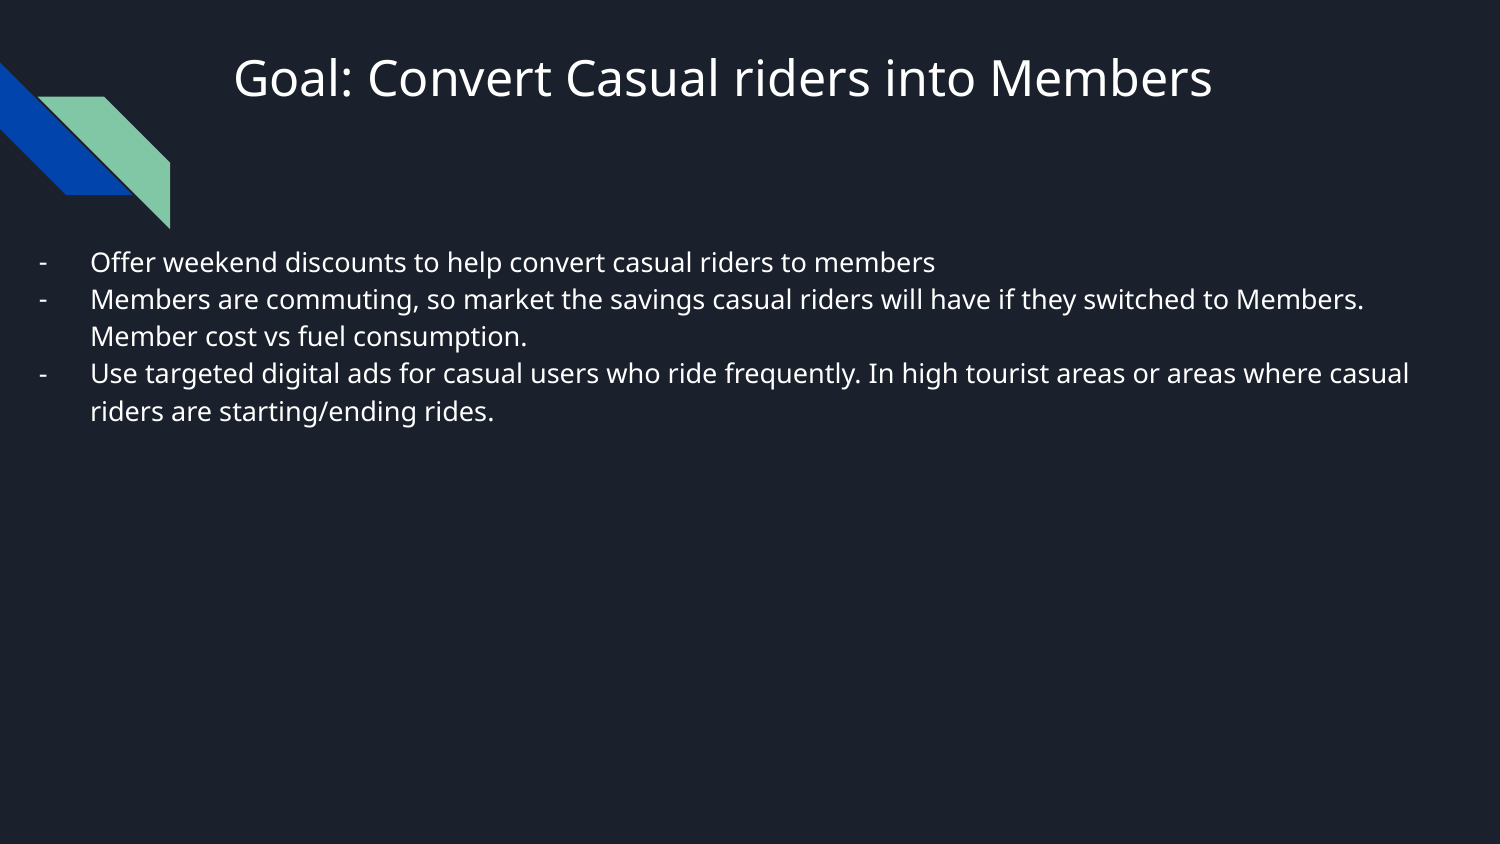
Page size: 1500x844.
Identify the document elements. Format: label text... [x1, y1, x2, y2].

title Goal: Convert Casual riders into Members [218, 31, 1282, 126]
list Offer weekend discounts to help convert casual riders to members Members are commuting, so market the savings casual riders will have if they switched to Members. Member cost vs fuel consumption. Use targeted digital ads for casual users who ride frequently. In high tourist areas or areas where casual riders are starting/ending rides. [0, 225, 1493, 844]
